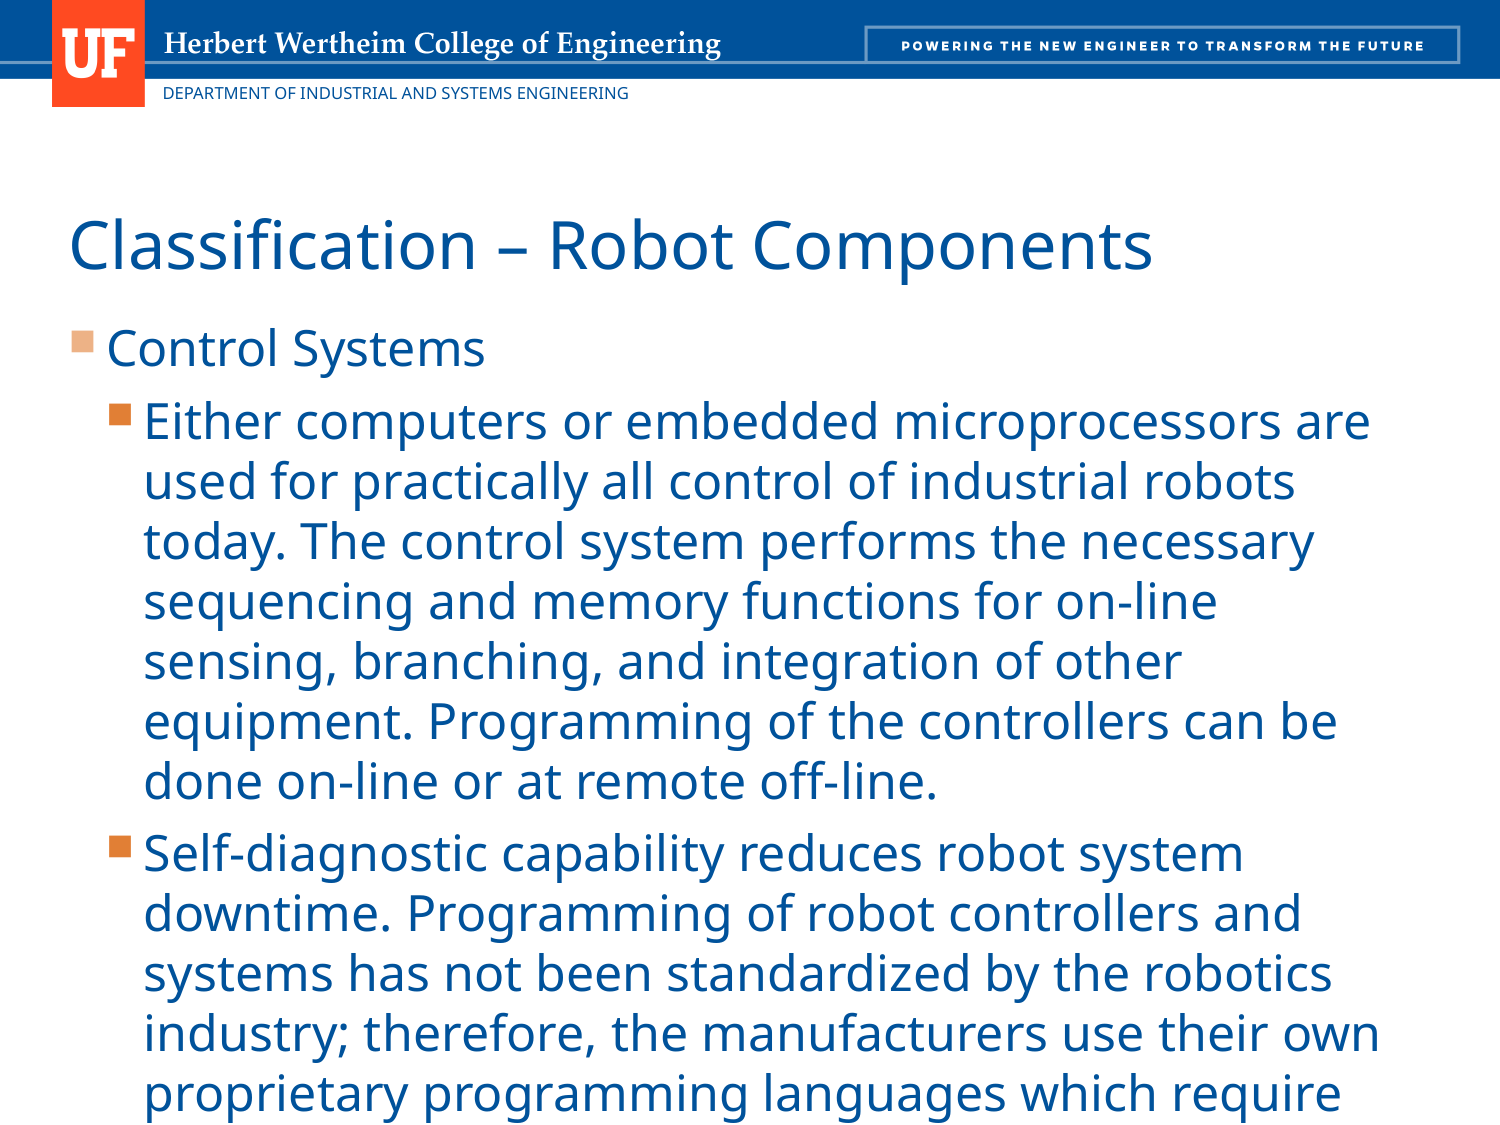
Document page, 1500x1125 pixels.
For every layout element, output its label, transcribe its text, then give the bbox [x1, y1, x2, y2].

picture [0, 0, 1500, 107]
title Classification – Robot Components [53, 195, 1294, 309]
list Control Systems Either computers or embedded microprocessors are used for practically all control of industrial robots today. The control system performs the necessary sequencing and memory functions for on-line sensing, branching, and integration of other equipment. Programming of the controllers can be done on-line or at remote off-line. Self-diagnostic capability reduces robot system downtime. Programming of robot controllers and systems has not been standardized by the robotics industry; therefore, the manufacturers use their own proprietary programming languages which require special training of personnel. [53, 309, 1443, 1057]
